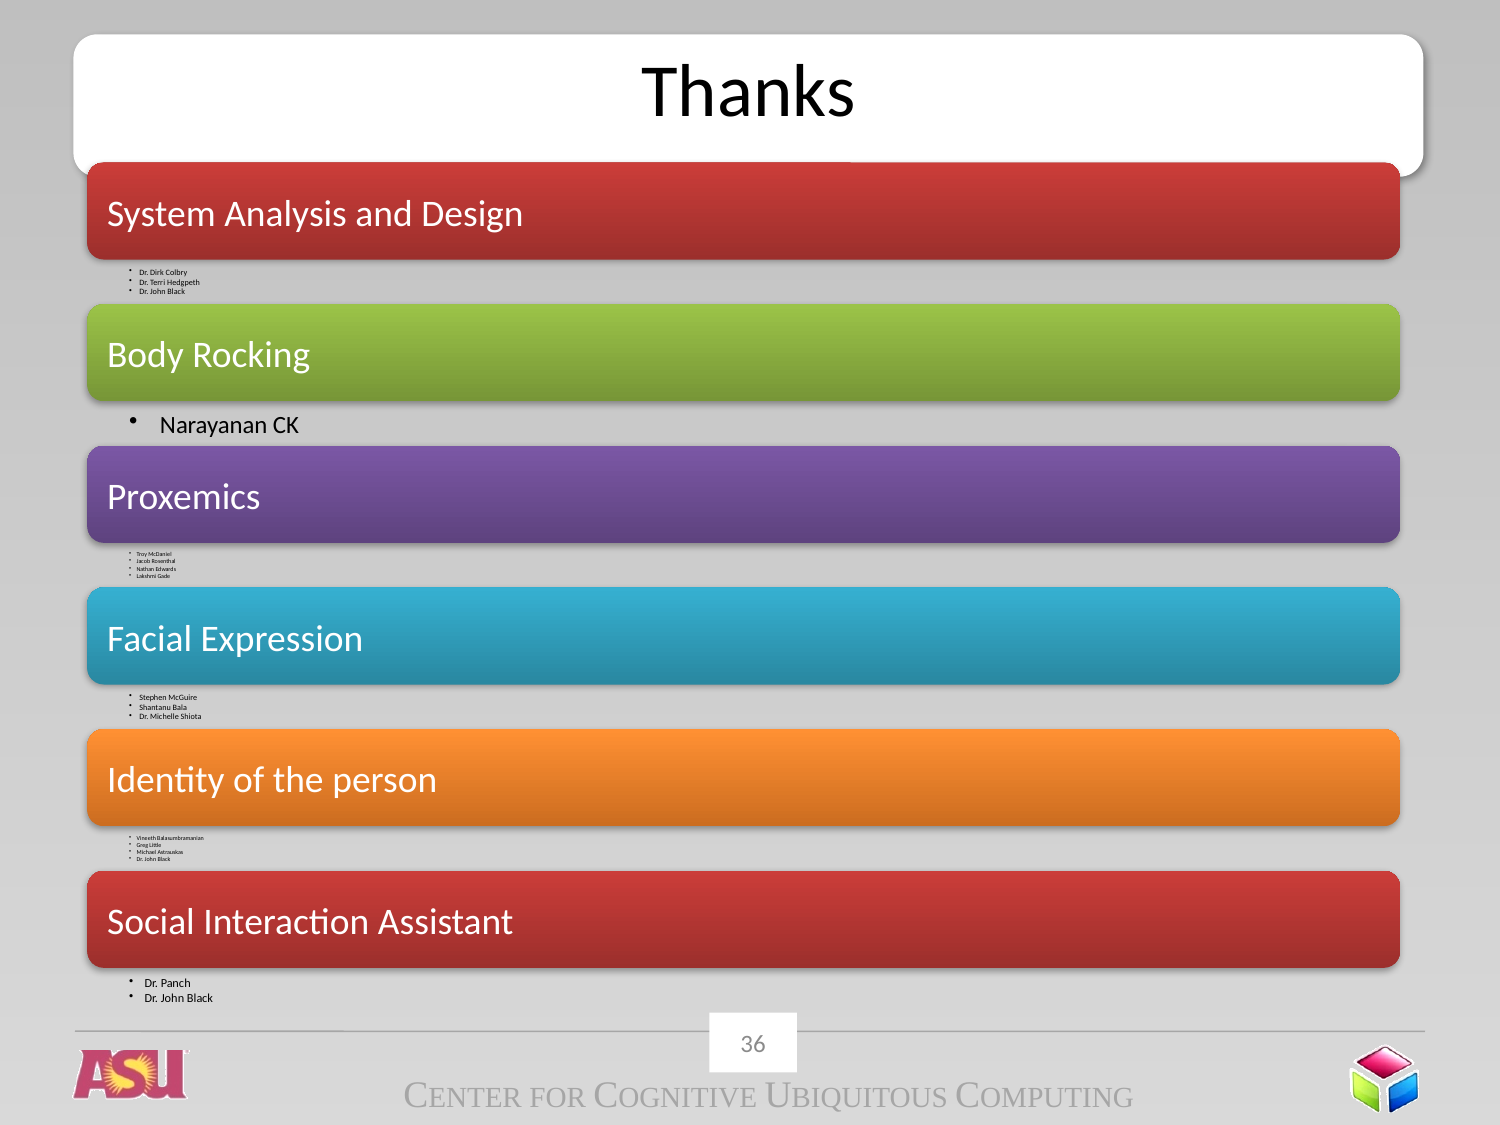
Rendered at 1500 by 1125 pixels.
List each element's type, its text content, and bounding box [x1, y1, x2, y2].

title Thanks [73, 34, 1424, 177]
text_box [87, 162, 1401, 1013]
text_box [59, 1050, 200, 1100]
slide_number 36 [709, 1021, 797, 1073]
